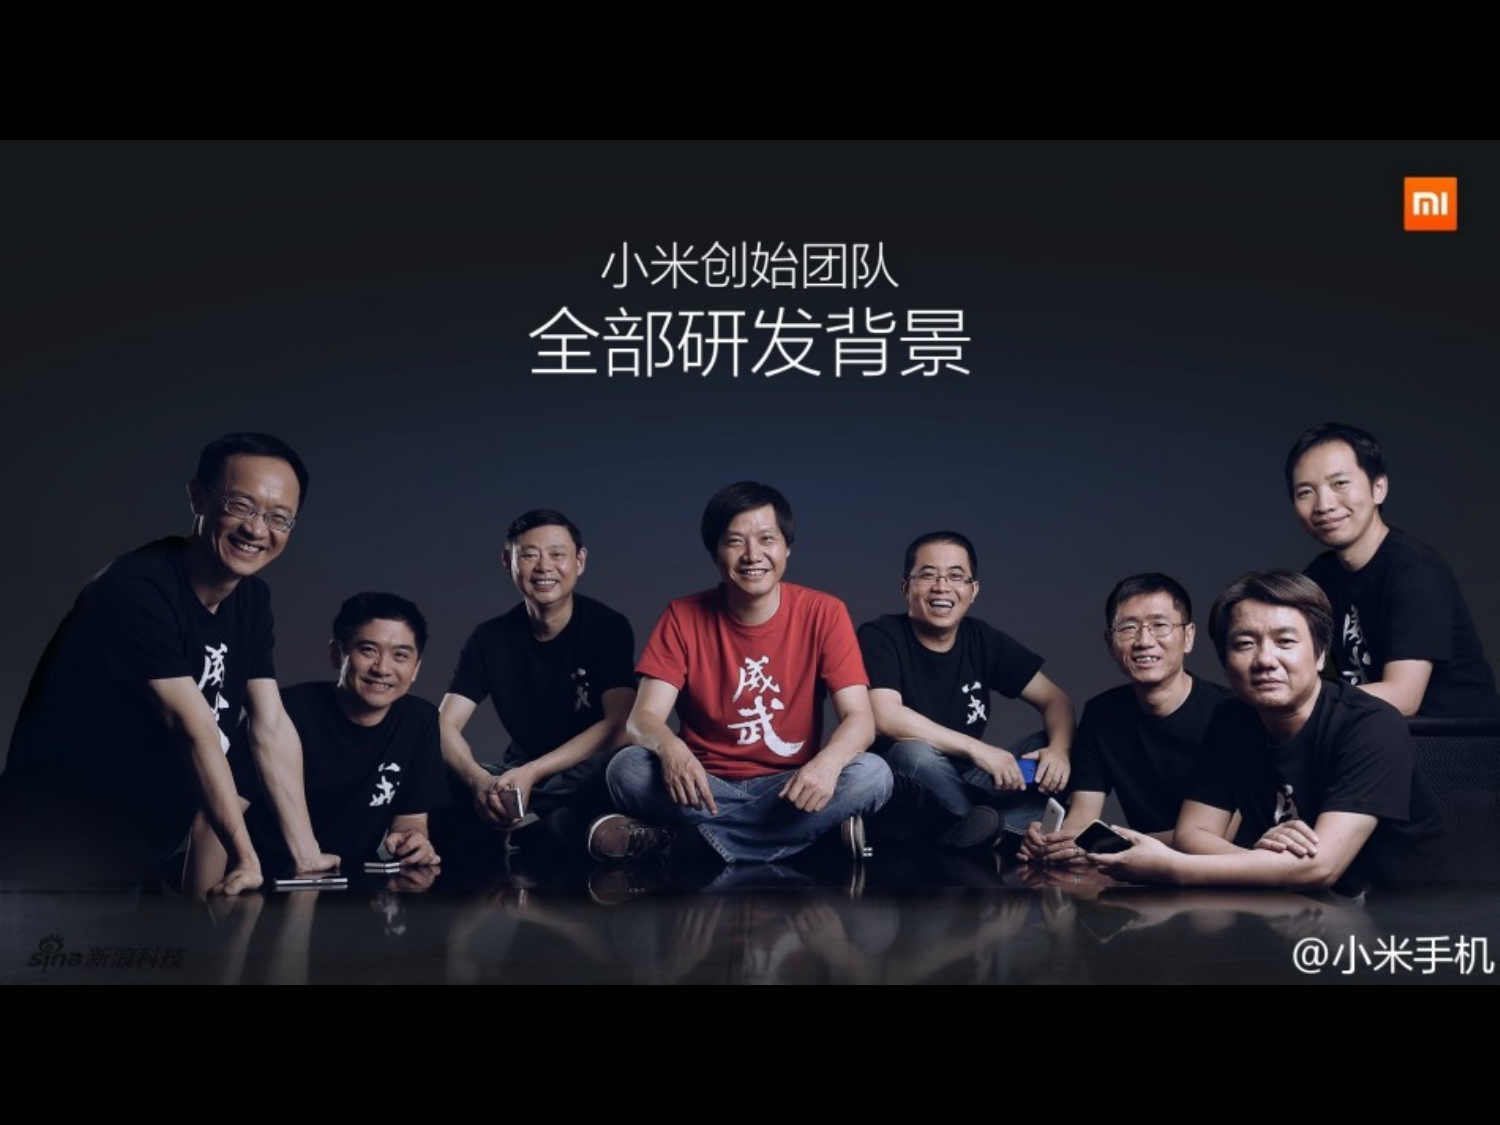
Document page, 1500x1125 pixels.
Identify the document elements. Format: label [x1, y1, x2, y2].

picture [0, 140, 1500, 985]
